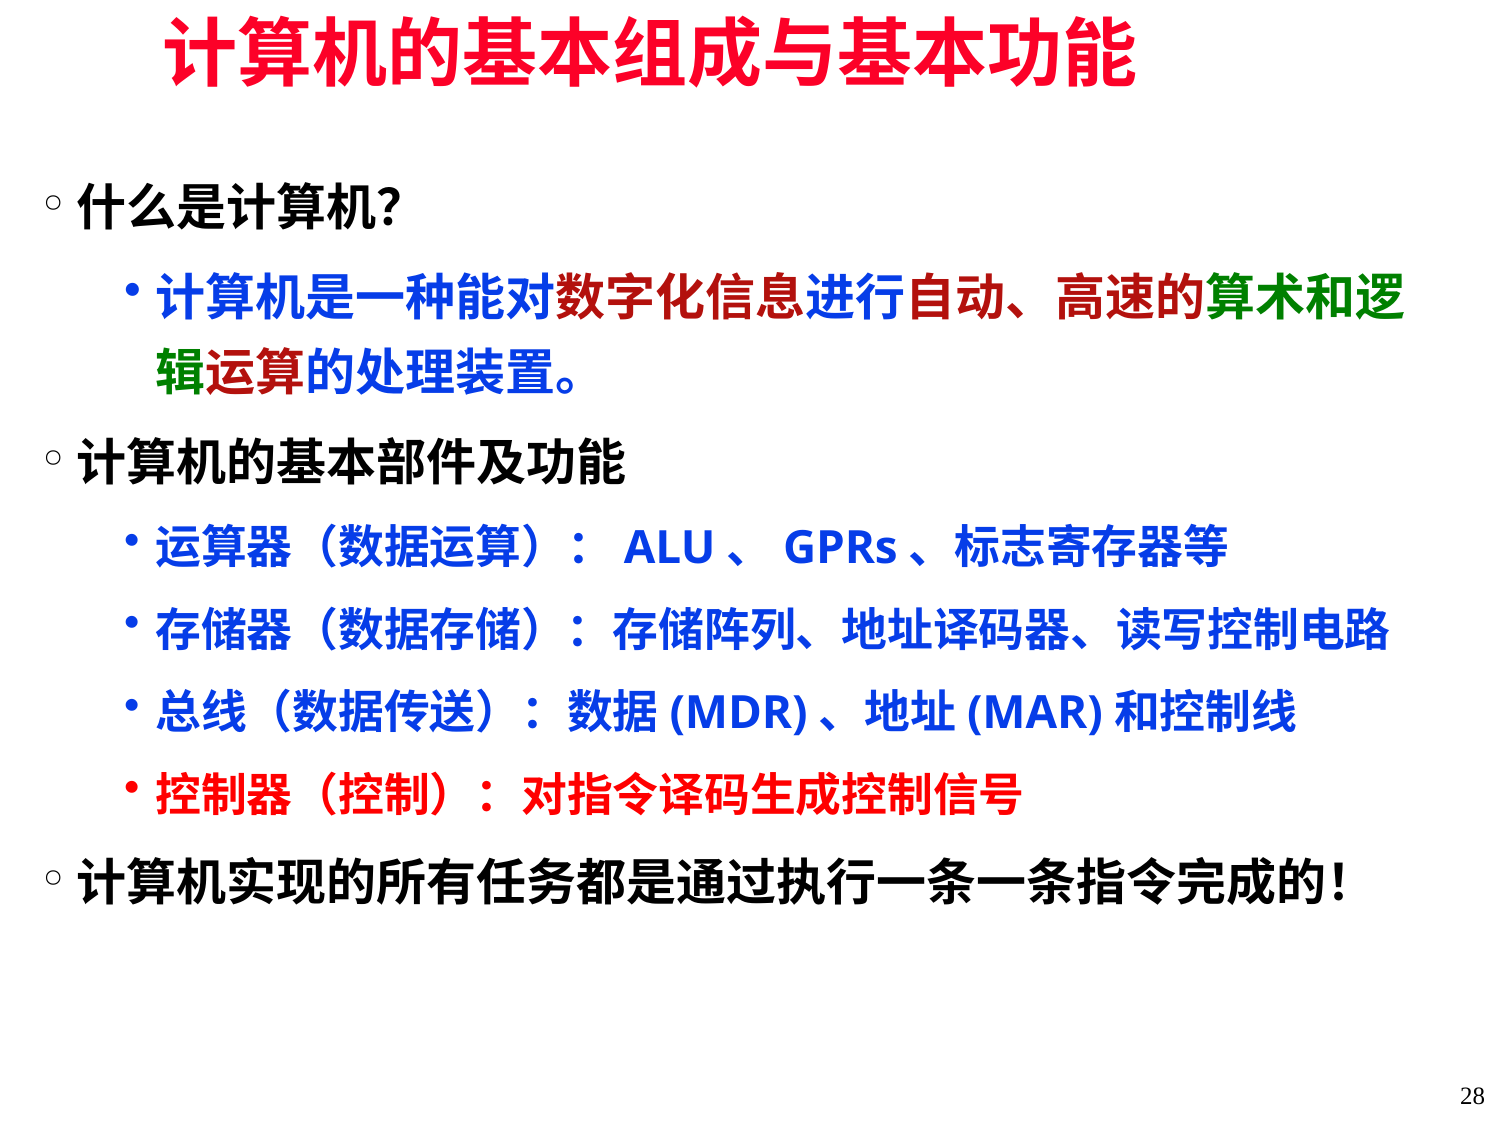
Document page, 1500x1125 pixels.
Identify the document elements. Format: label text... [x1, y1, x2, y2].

list 什么是计算机？ 计算机是一种能对数字化信息进行自动、高速的算术和逻辑运算的处理装置。 计算机的基本部件及功能 运算器（数据运算）：ALU、GPRs、标志寄存器等 存储器（数据存储）：存储阵列、地址译码器、读写控制电路 总线（数据传送）：数据(MDR)、地址(MAR)和控制线 控制器（控制）：对指令译码生成控制信号 计算机实现的所有任务都是通过执行一条一条指令完成的！ [32, 156, 1460, 943]
slide_number 28 [1162, 1065, 1500, 1125]
title 计算机的基本组成与基本功能 [152, 13, 1400, 113]
